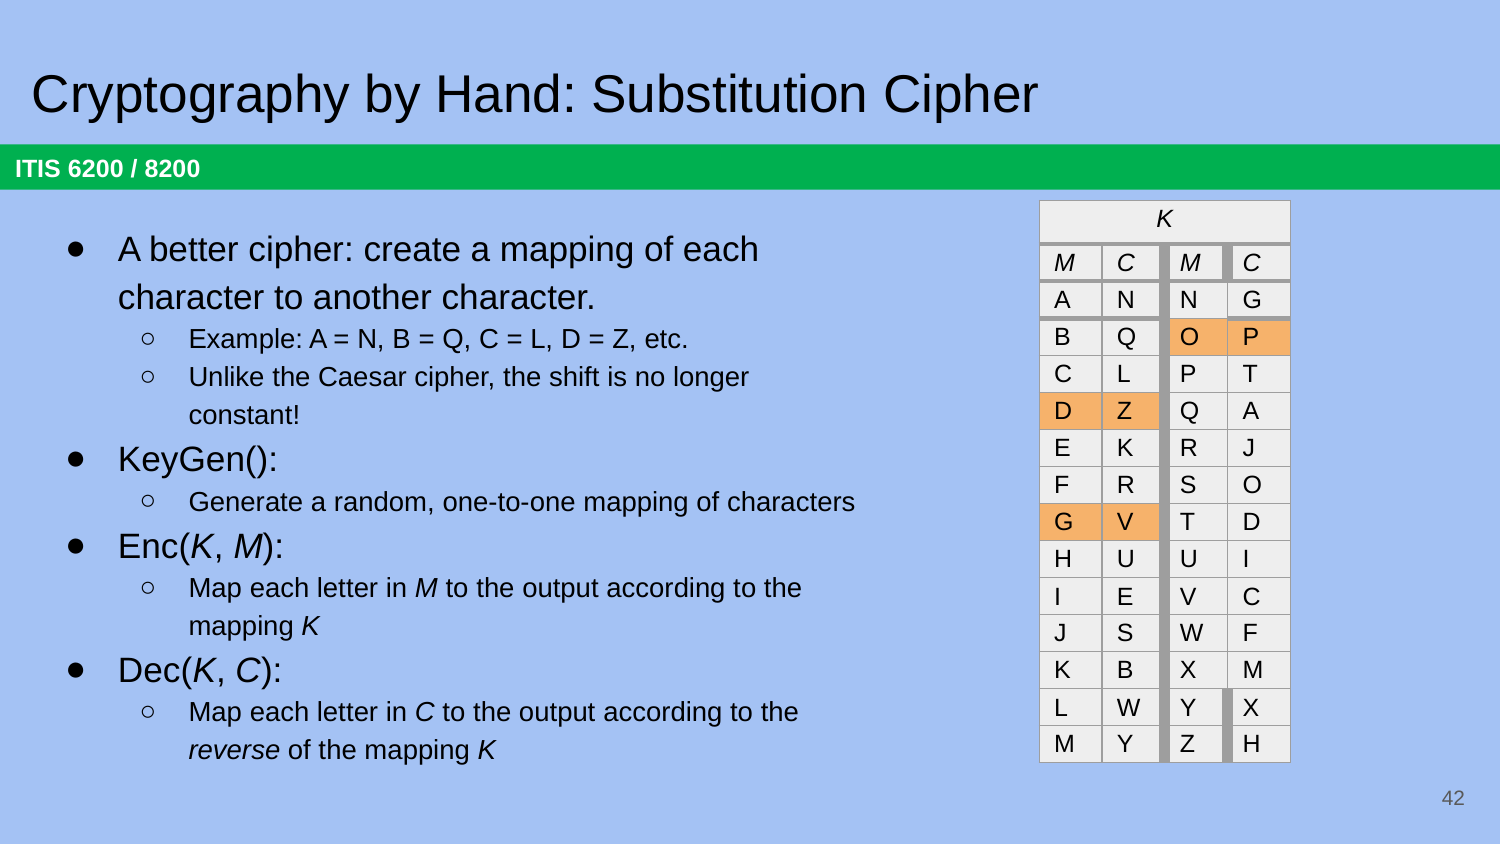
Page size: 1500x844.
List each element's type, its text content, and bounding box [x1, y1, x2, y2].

table_cell E [1103, 578, 1159, 614]
table_cell K [1103, 430, 1159, 466]
table_cell X [1170, 652, 1227, 688]
table_cell S [1170, 467, 1227, 503]
table_cell G [1228, 283, 1290, 316]
table_cell M [1040, 246, 1101, 279]
table_cell T [1170, 504, 1227, 540]
table_cell I [1040, 578, 1101, 614]
table_cell O [1228, 467, 1290, 503]
slide_number 42 [1389, 764, 1480, 830]
table_cell S [1103, 615, 1159, 651]
table_cell Y [1103, 726, 1159, 762]
table_cell G [1040, 504, 1101, 540]
table_cell C [1040, 356, 1101, 392]
table_cell U [1170, 541, 1227, 577]
table_cell I [1228, 541, 1290, 577]
table_cell M [1040, 726, 1101, 762]
table_cell V [1170, 578, 1227, 614]
table_cell T [1228, 356, 1290, 392]
table_cell Z [1103, 393, 1159, 429]
table_cell U [1103, 541, 1159, 577]
table_cell J [1040, 615, 1101, 651]
table_header K [1040, 201, 1290, 242]
table_cell Y [1170, 689, 1222, 725]
table_cell B [1040, 321, 1101, 355]
title Cryptography by Hand: Substitution Cipher [16, 44, 1415, 139]
table_cell O [1170, 319, 1227, 355]
table_cell W [1170, 615, 1227, 651]
table_cell A [1040, 283, 1101, 316]
table_cell R [1103, 467, 1159, 503]
table_cell P [1170, 356, 1227, 392]
list A better cipher: create a mapping of each character to another character. Example: A = N, B = Q, C = L, D = Z, etc. Unlike the Caesar cipher, the shift is no longer constant! KeyGen(): Generate a random, one-to-one mapping of characters Enc(K, M): Map each letter in M to the output according to the mapping K Dec(K, C): Map each letter in C to the output according to the reverse of the mapping K [32, 204, 877, 823]
table_cell Z [1170, 726, 1222, 762]
table_cell B [1103, 652, 1159, 688]
table_cell P [1228, 321, 1290, 355]
table_cell C [1103, 246, 1159, 279]
table_cell E [1040, 430, 1101, 466]
table_cell N [1103, 283, 1159, 316]
table_cell Q [1170, 393, 1227, 429]
table_cell N [1170, 283, 1227, 318]
table_cell J [1228, 430, 1290, 466]
table_cell W [1103, 689, 1159, 725]
table_cell A [1228, 393, 1290, 429]
table_cell K [1040, 652, 1101, 688]
table_cell C [1228, 578, 1290, 614]
table_cell R [1170, 430, 1227, 466]
table_cell M [1170, 246, 1222, 279]
table_cell H [1040, 541, 1101, 577]
table_cell D [1040, 393, 1101, 429]
table_cell V [1103, 504, 1159, 540]
table_cell F [1040, 467, 1101, 503]
table_cell H [1233, 726, 1290, 762]
table_cell Q [1103, 321, 1159, 355]
table_cell D [1228, 504, 1290, 540]
table_cell X [1233, 689, 1290, 725]
table_cell L [1040, 689, 1101, 725]
table_cell M [1228, 652, 1290, 688]
table_cell C [1233, 246, 1290, 279]
table_cell F [1228, 615, 1290, 651]
table_cell L [1103, 356, 1159, 392]
